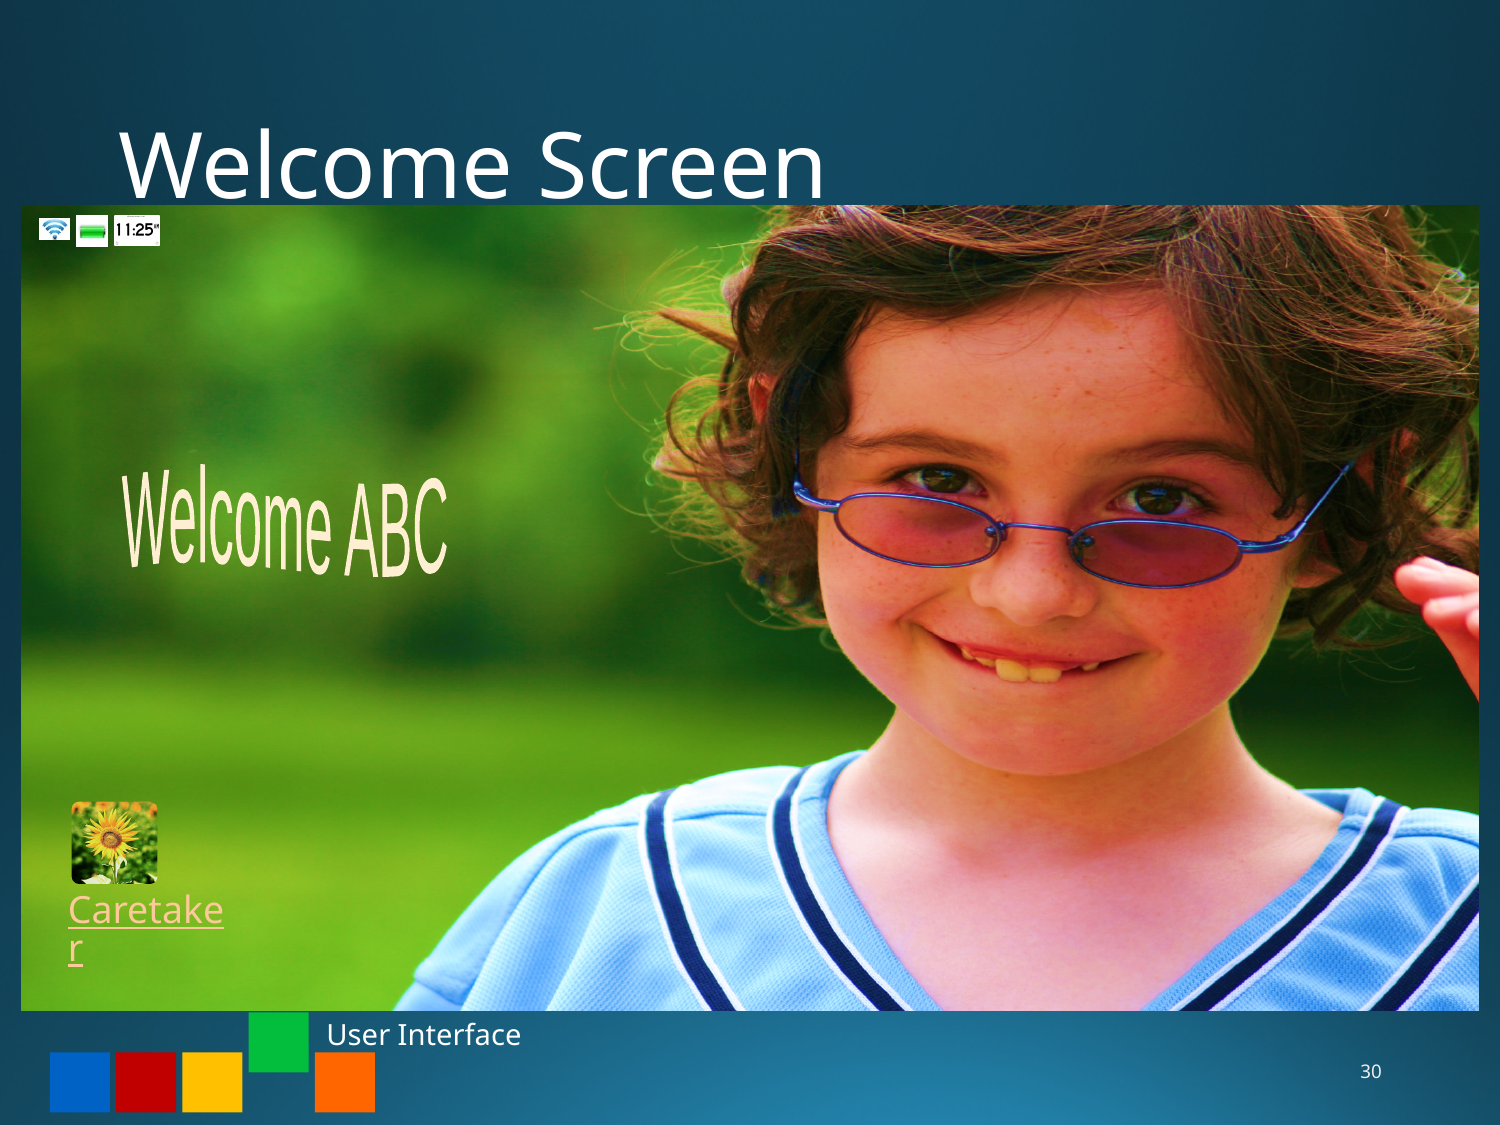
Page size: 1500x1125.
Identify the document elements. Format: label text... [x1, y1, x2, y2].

slide_number 30 [1059, 1042, 1397, 1103]
title Welcome Screen [103, 59, 1397, 205]
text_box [21, 205, 1479, 1011]
picture [0, 0, 1500, 1125]
